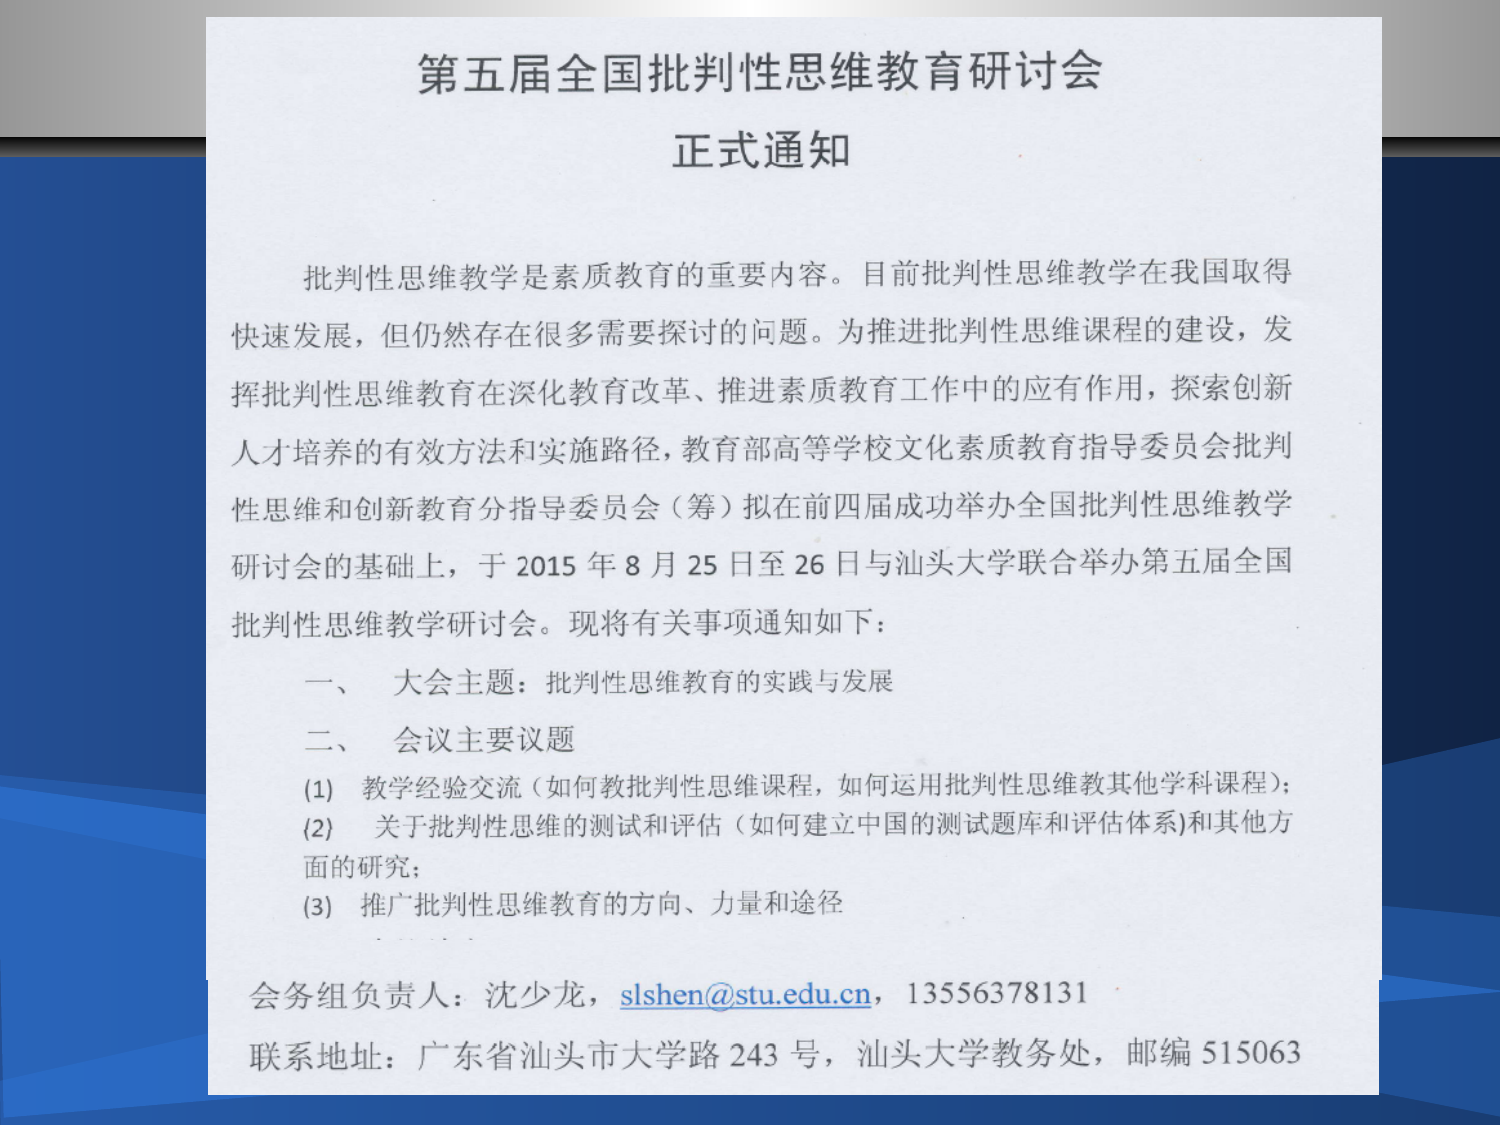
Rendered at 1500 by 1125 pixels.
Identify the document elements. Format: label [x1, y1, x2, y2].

list [206, 16, 1382, 943]
picture [208, 940, 1379, 1095]
